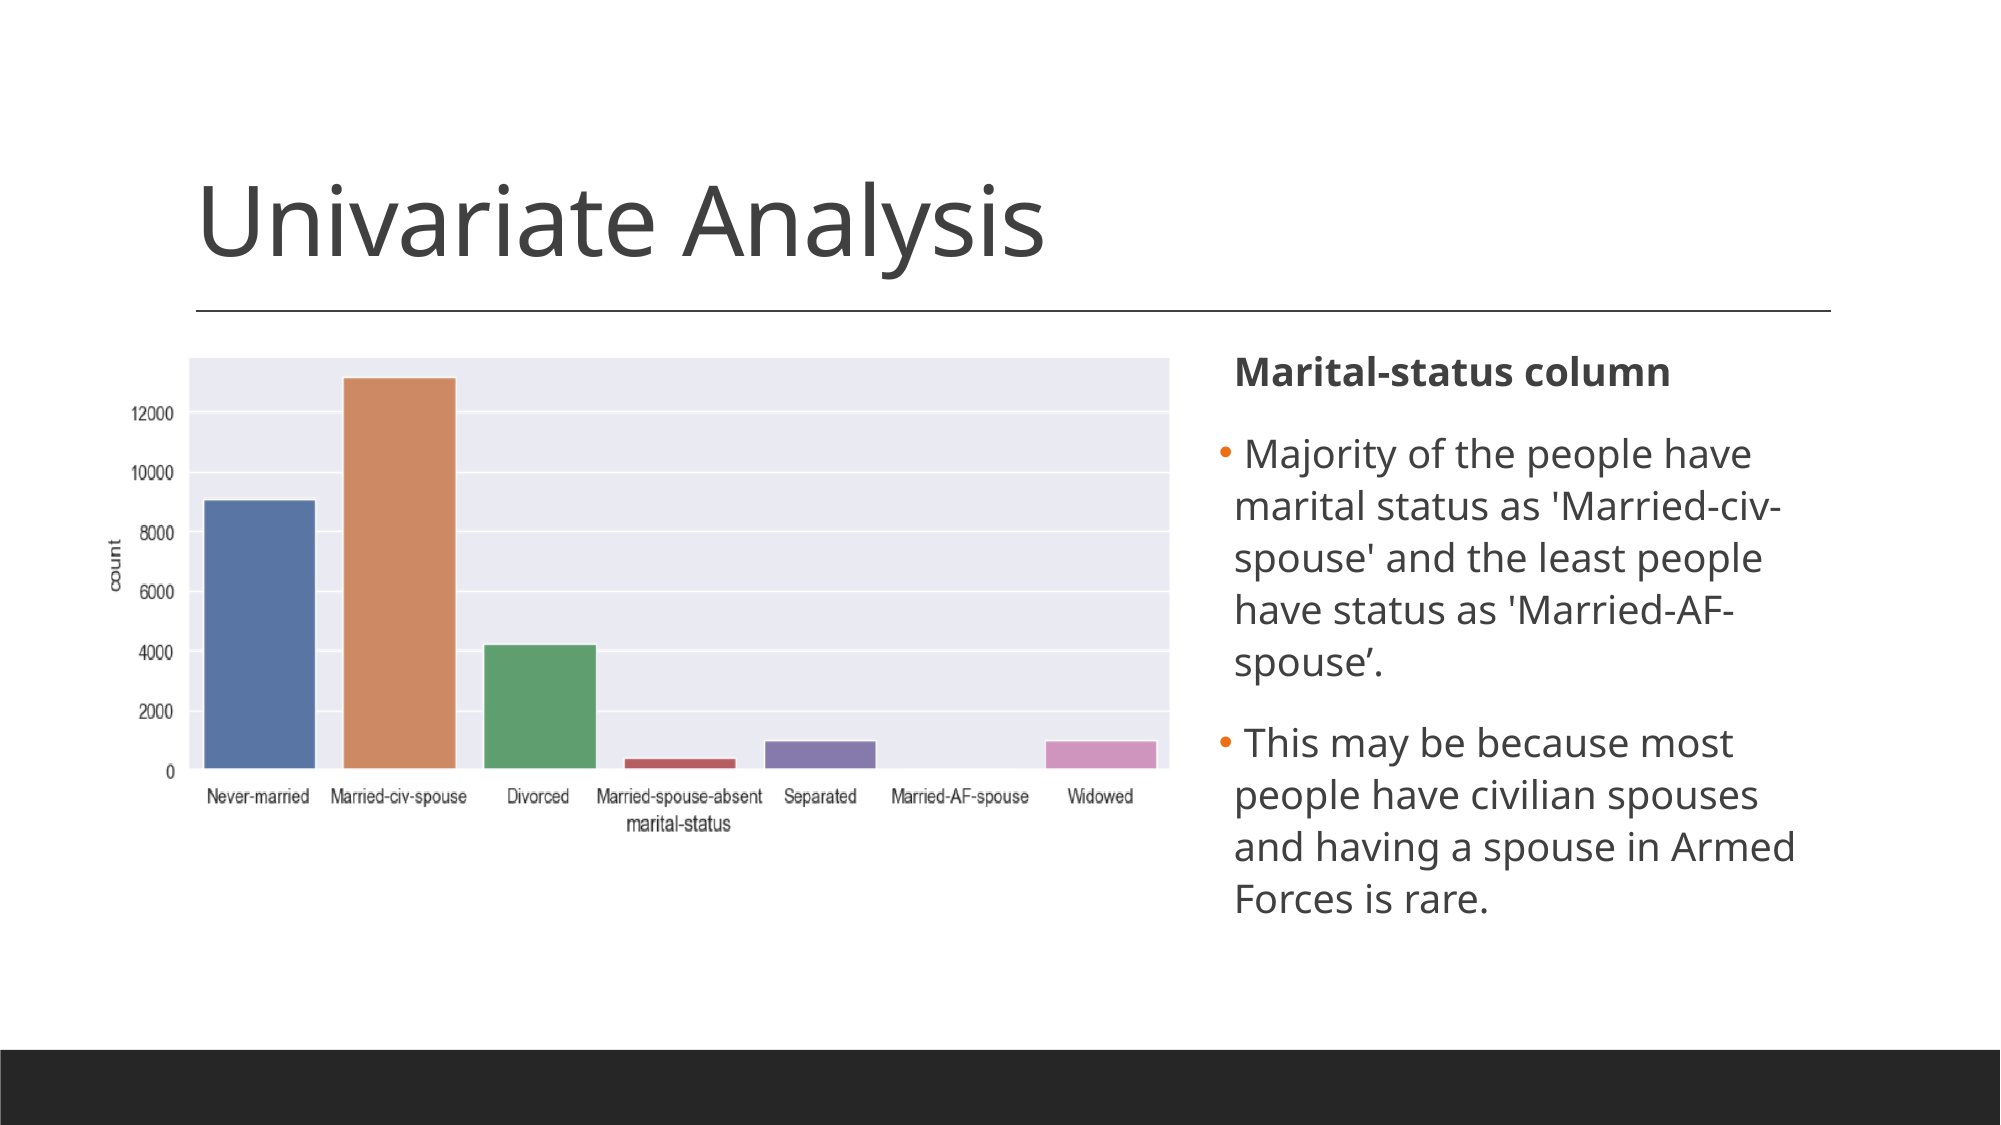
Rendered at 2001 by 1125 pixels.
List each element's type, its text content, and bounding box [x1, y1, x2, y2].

list Marital-status column Majority of the people have marital status as 'Married-civ-spouse' and the least people have status as 'Married-AF-spouse’. This may be because most people have civilian spouses and having a spouse in Armed Forces is rare. [1218, 335, 1830, 953]
title Univariate Analysis [180, 47, 1830, 285]
picture [103, 347, 1170, 841]
